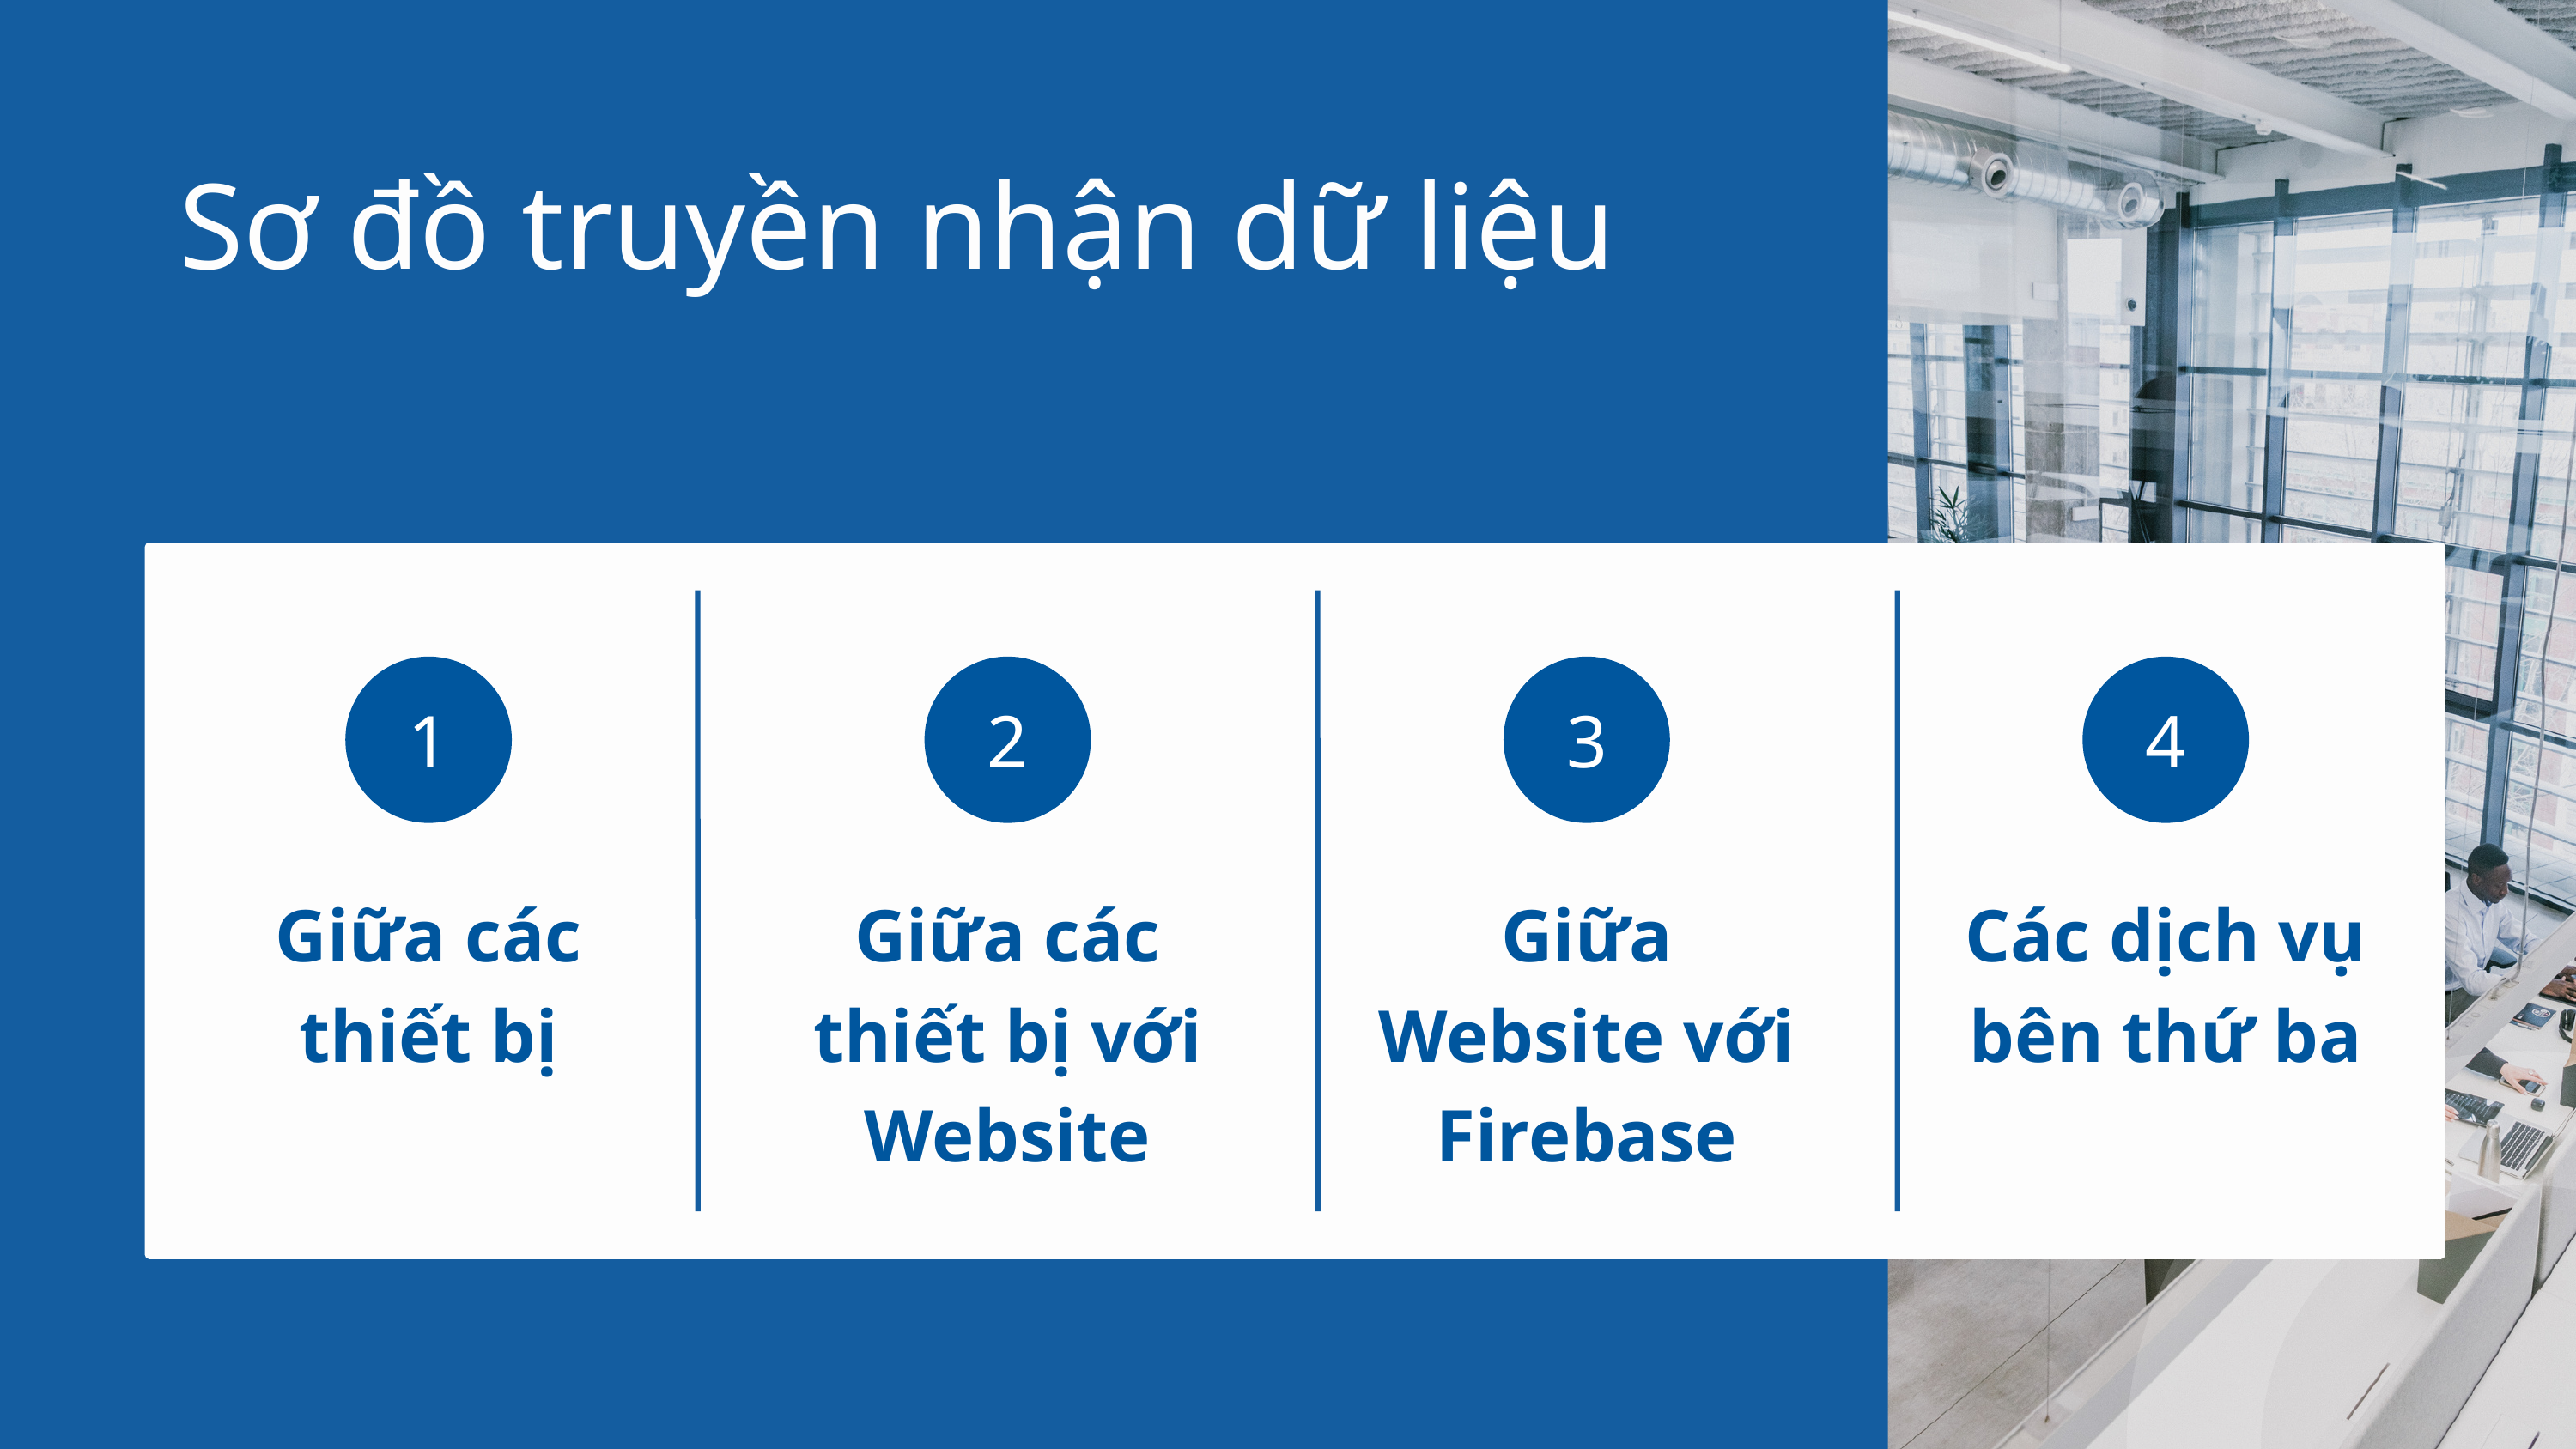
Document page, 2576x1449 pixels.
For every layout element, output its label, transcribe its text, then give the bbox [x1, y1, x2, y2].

text_box [1887, 0, 2576, 1057]
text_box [2193, 1118, 2576, 1449]
text_box [1887, 1269, 2169, 1449]
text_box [144, 542, 2446, 1260]
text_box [1955, 656, 2376, 1070]
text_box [218, 656, 639, 1070]
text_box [1376, 656, 1797, 1169]
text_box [797, 656, 1218, 1169]
text_box Sơ đồ truyền nhận dữ liệu [179, 127, 1837, 293]
